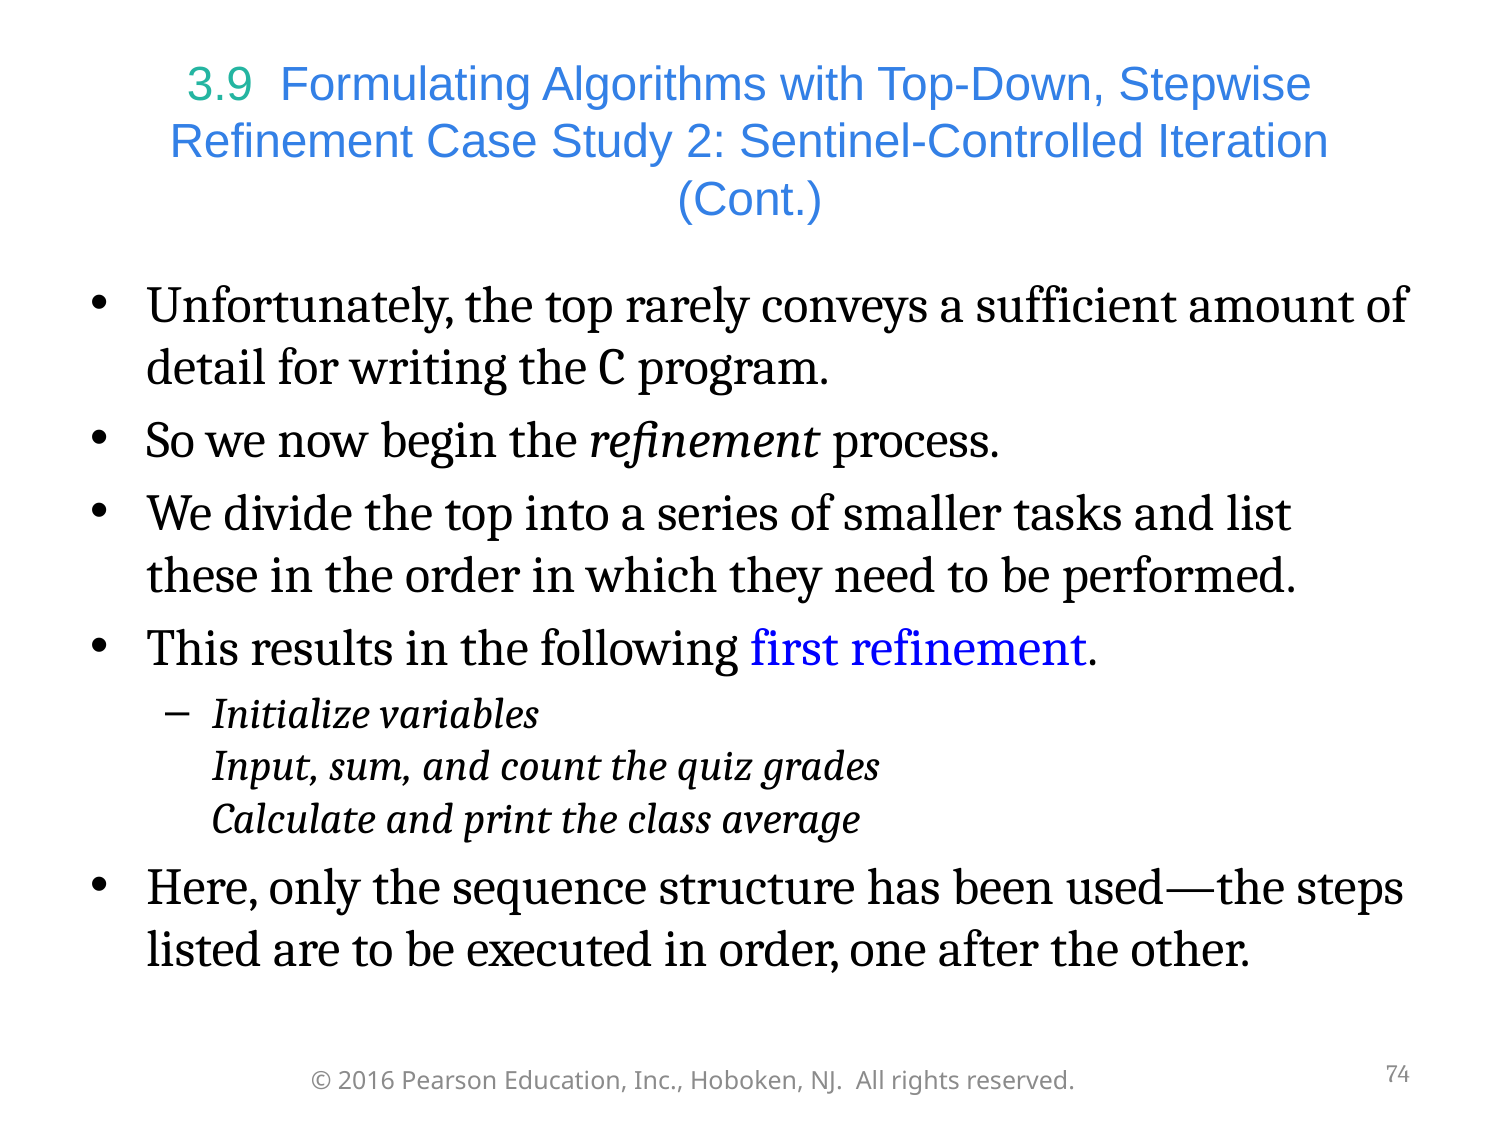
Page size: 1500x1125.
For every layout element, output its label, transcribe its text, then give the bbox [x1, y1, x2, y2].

footer © 2016 Pearson Education, Inc., Hoboken, NJ. All rights reserved. [287, 1050, 1100, 1110]
list Unfortunately, the top rarely conveys a sufficient amount of detail for writing the C program. So we now begin the refinement process. We divide the top into a series of smaller tasks and list these in the order in which they need to be performed. This results in the following first refinement. Initialize variables Input, sum, and count the quiz grades Calculate and print the class average Here, only the sequence structure has been used—the steps listed are to be executed in order, one after the other. [75, 262, 1425, 1005]
slide_number 74 [1074, 1042, 1425, 1103]
title 3.9 Formulating Algorithms with Top-Down, Stepwise Refinement Case Study 2: Sentinel-Controlled Iteration (Cont.) [75, 45, 1425, 233]
